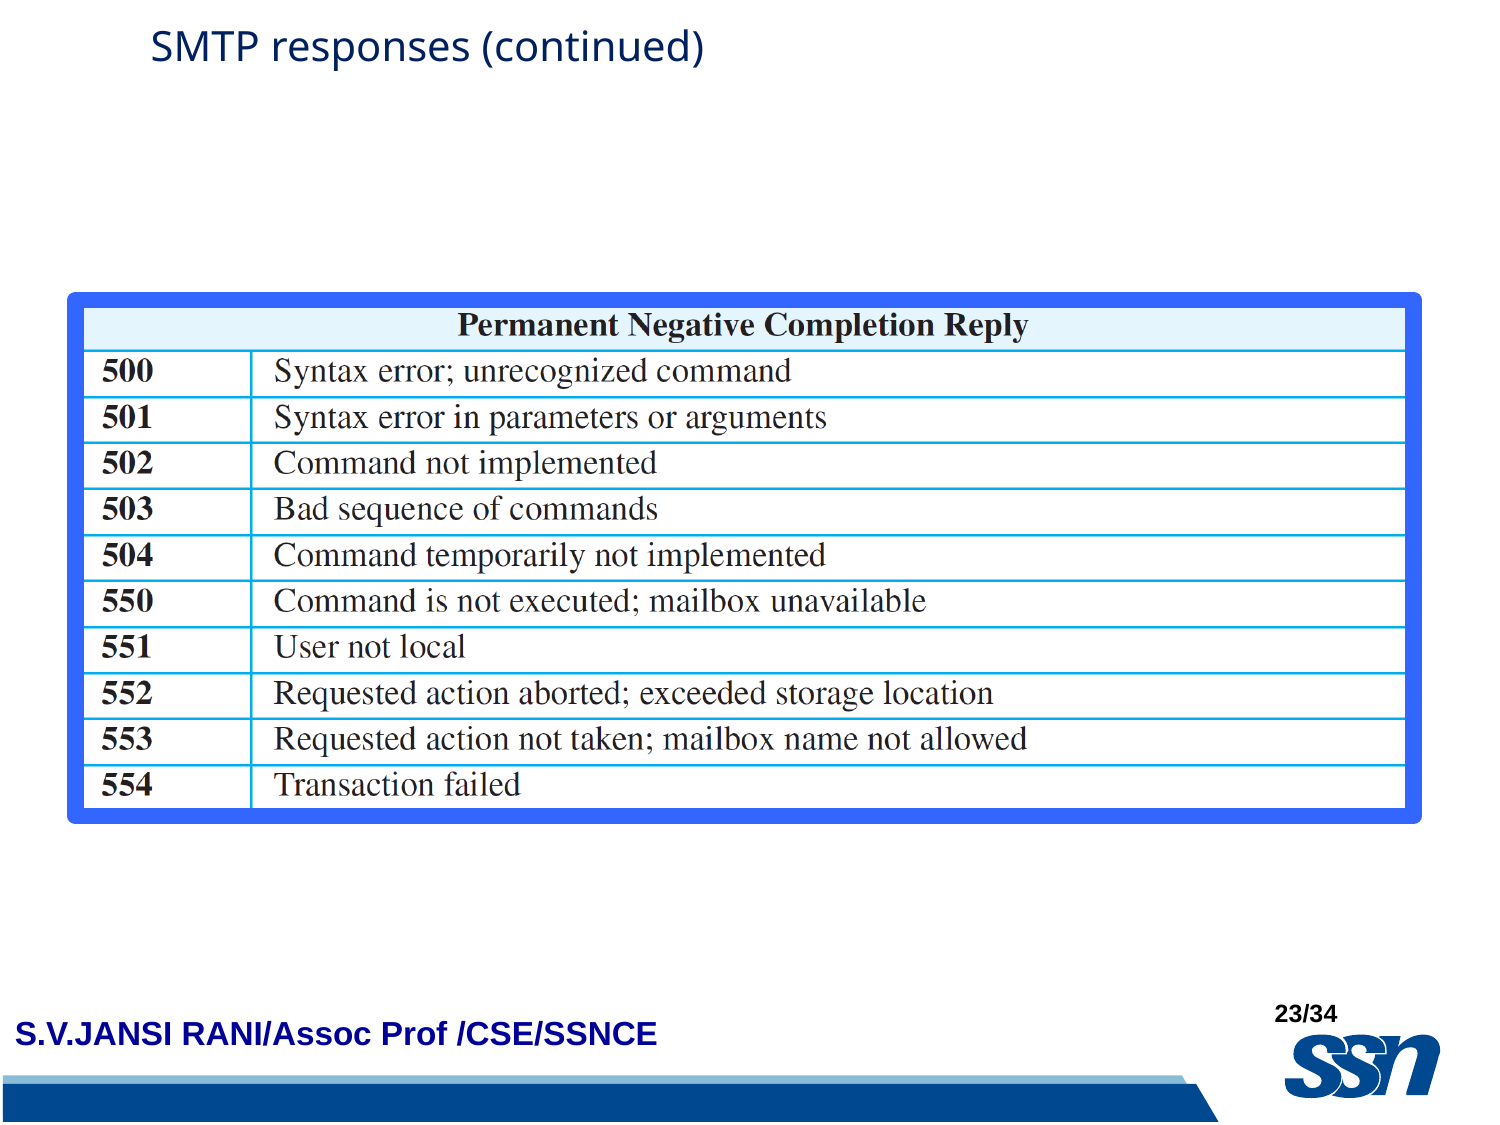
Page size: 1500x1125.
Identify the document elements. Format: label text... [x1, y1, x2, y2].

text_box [62, 299, 1429, 817]
text_box SMTP responses (continued) [125, 12, 1000, 78]
